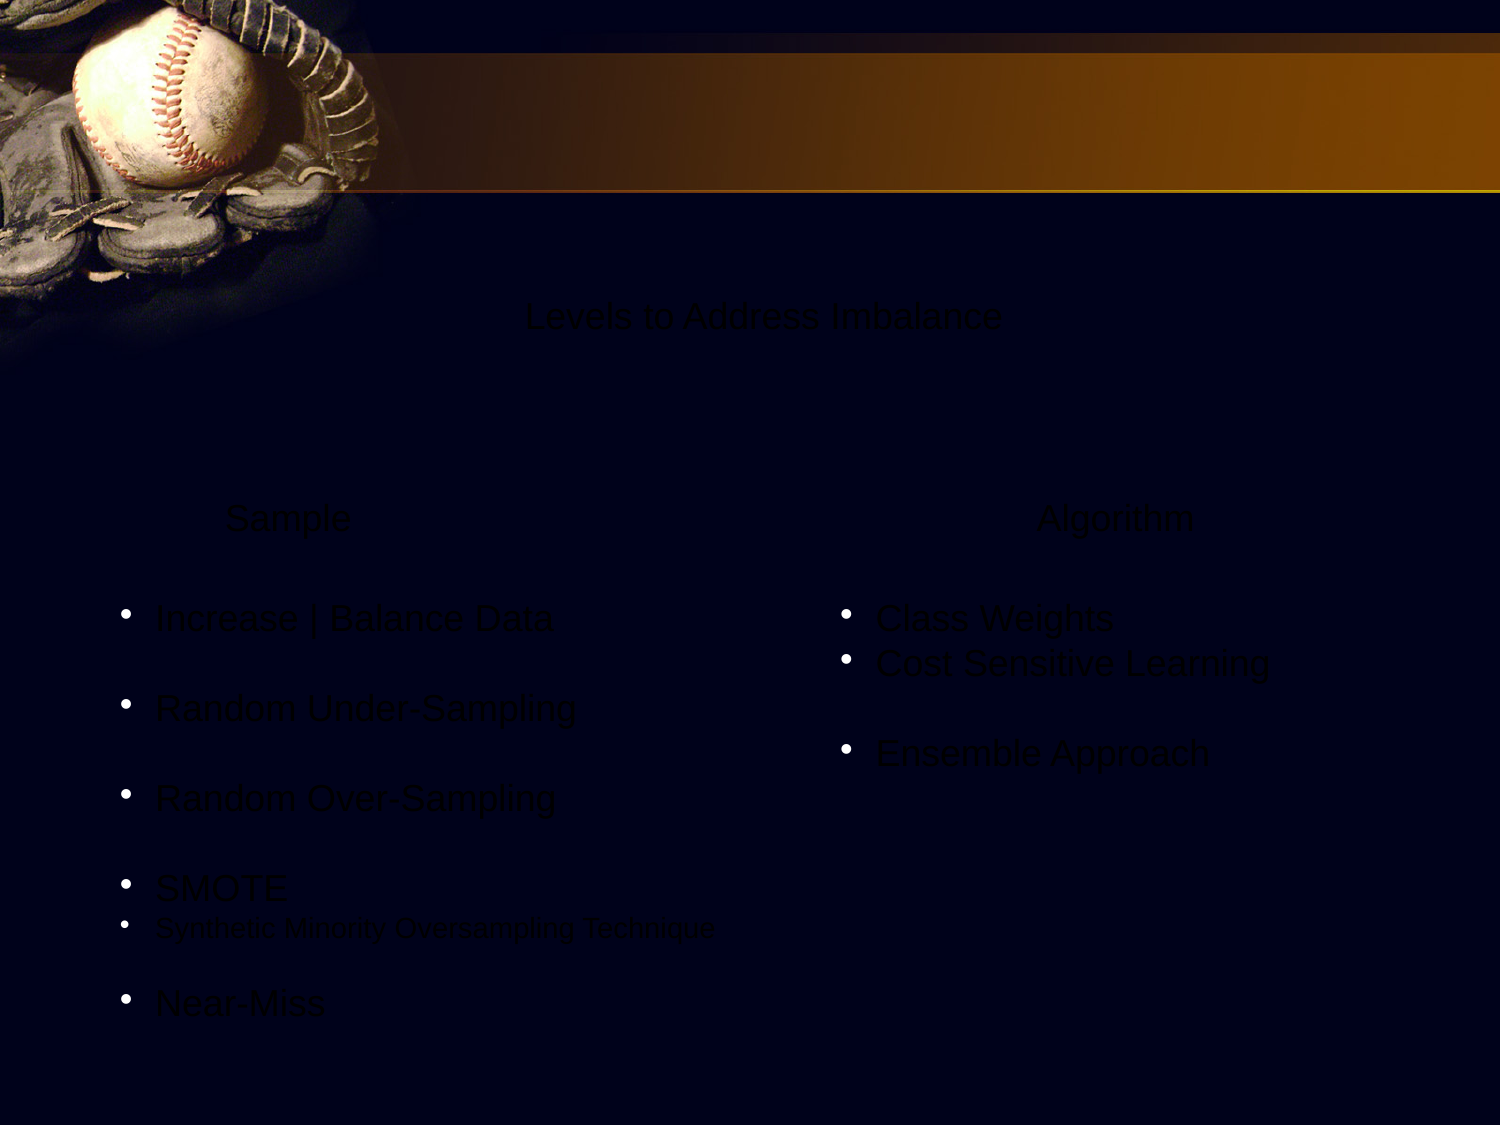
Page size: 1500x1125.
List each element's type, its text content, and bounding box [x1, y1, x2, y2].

text_box Sample [209, 486, 398, 546]
text_box Class Weights Cost Sensitive Learning Ensemble Approach [825, 586, 1411, 782]
text_box Algorithm [1021, 486, 1210, 546]
picture [0, 0, 1500, 1125]
text_box Increase | Balance Data Random Under-Sampling Random Over-Sampling SMOTE Synthetic Minority Oversampling Technique Near-Miss [105, 586, 765, 1077]
text_box Levels to Address Imbalance [510, 284, 1020, 390]
